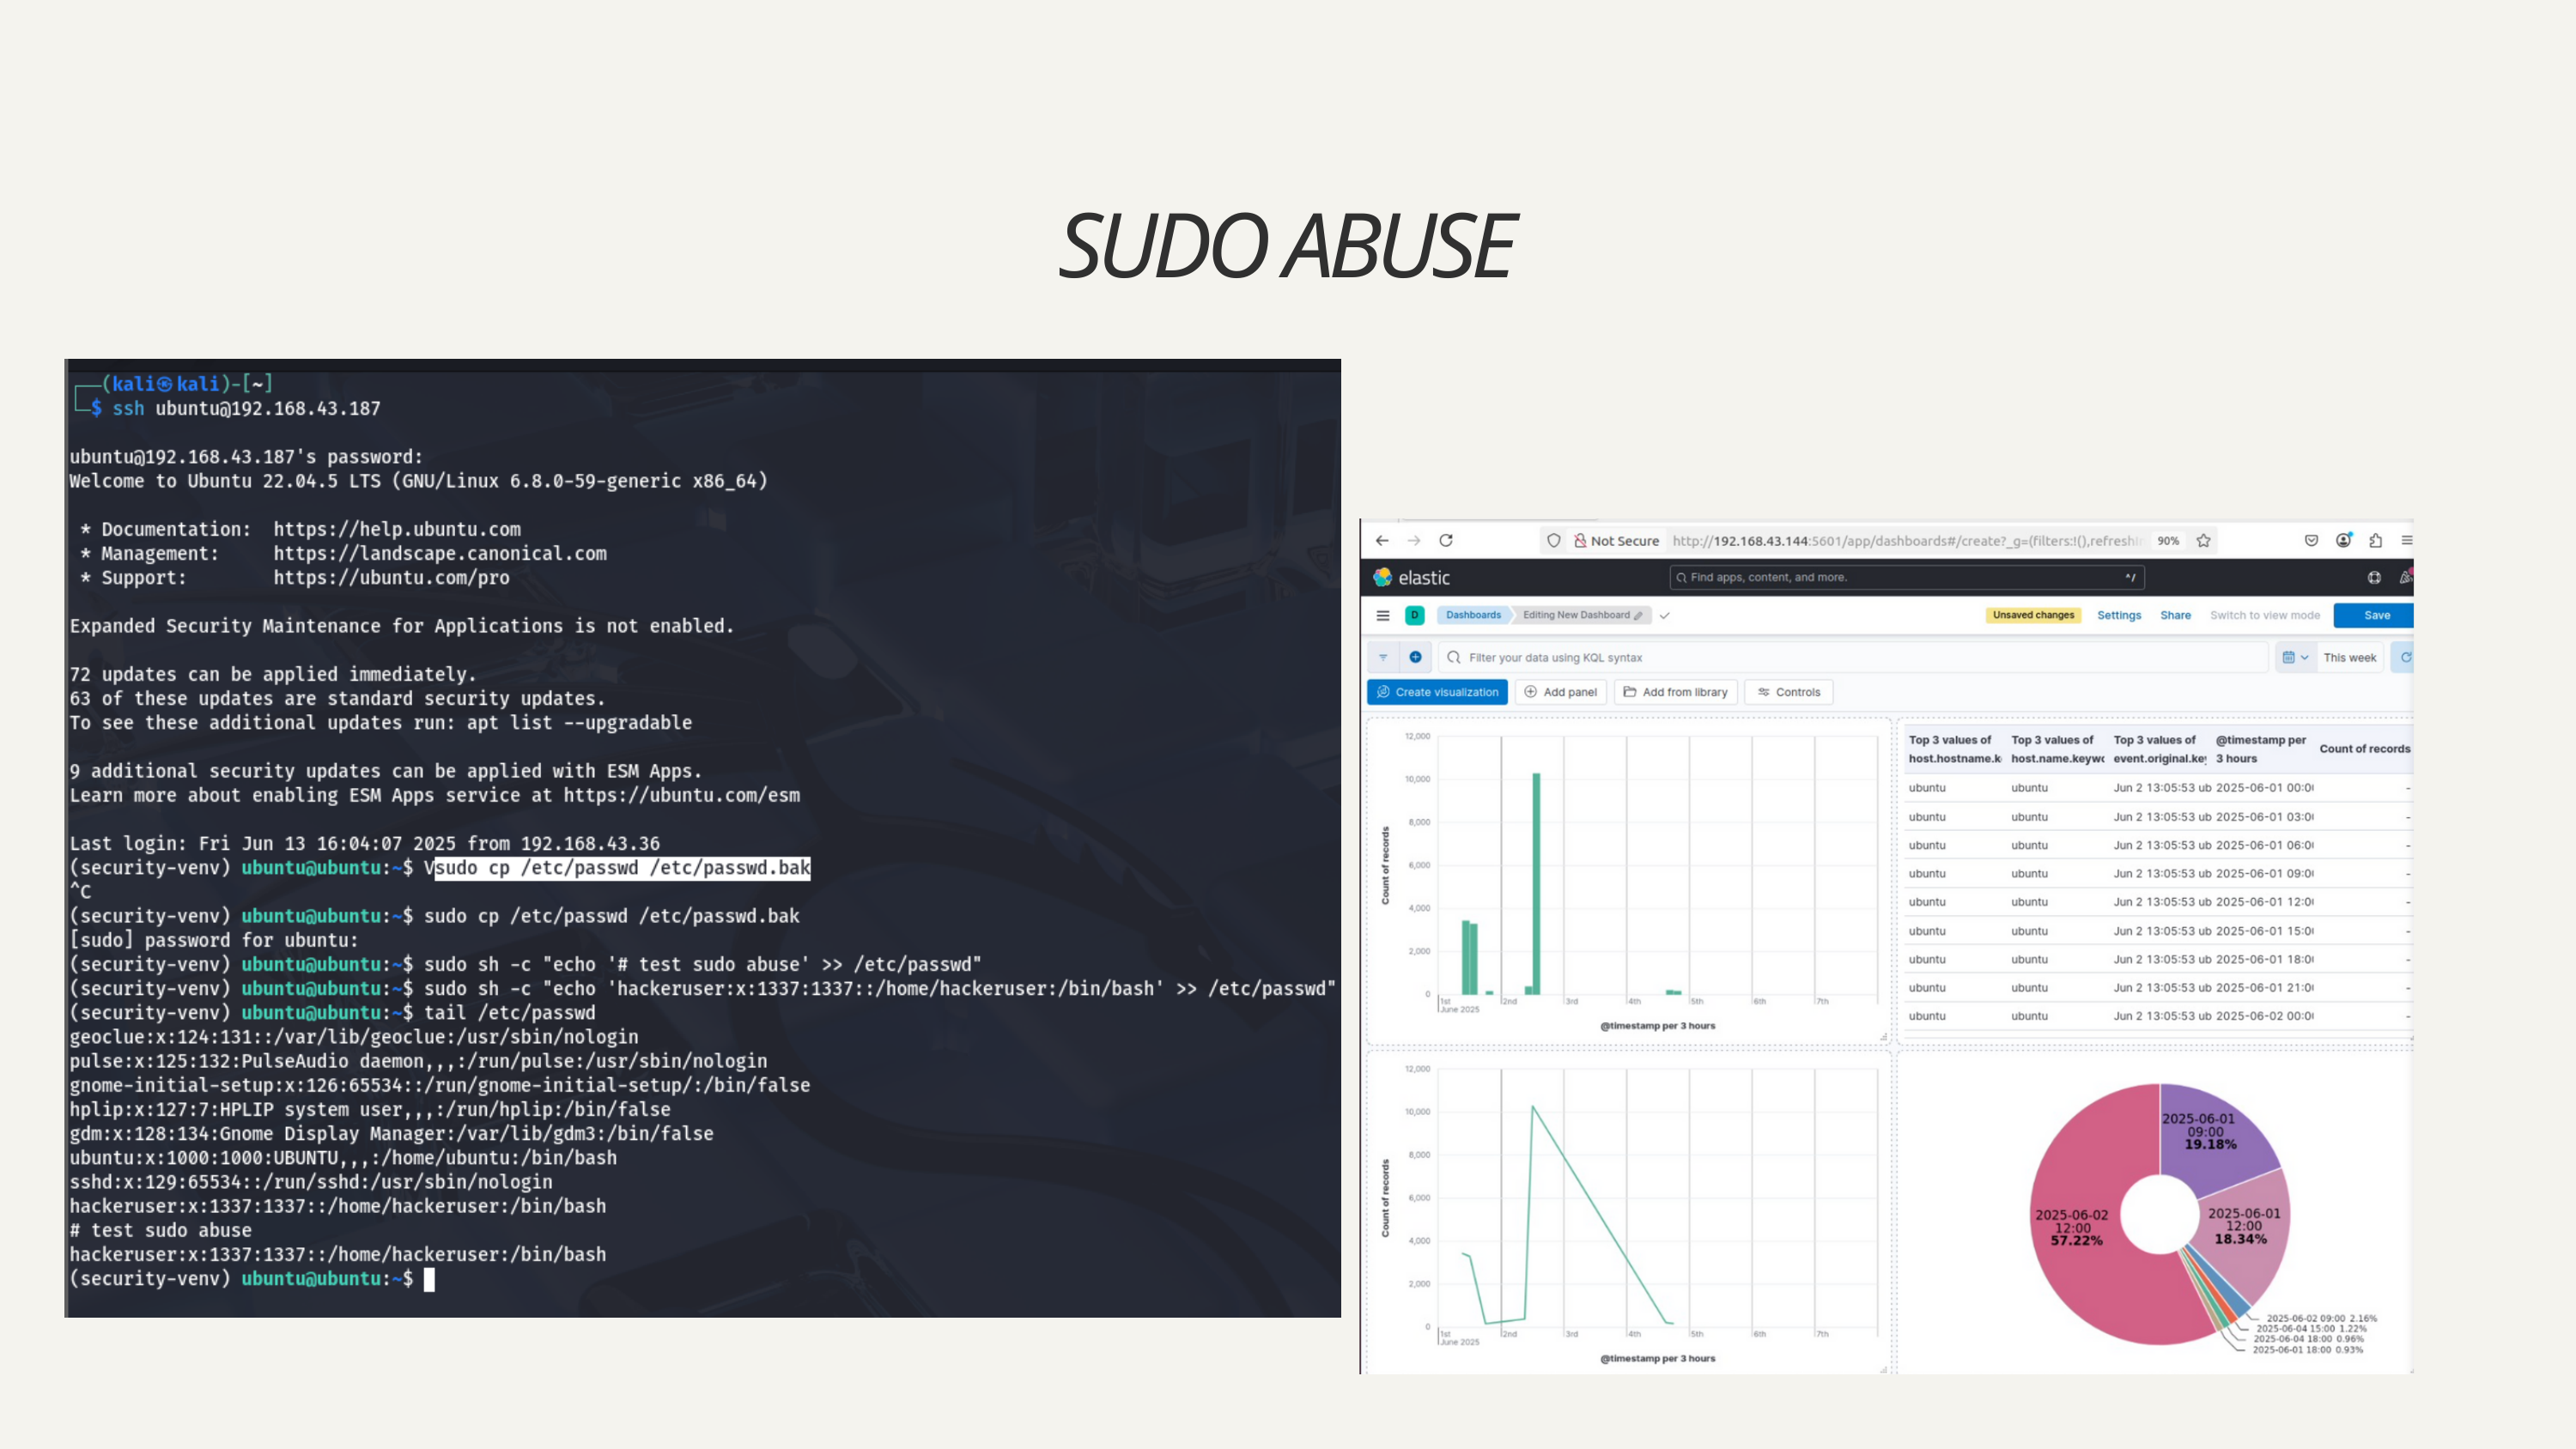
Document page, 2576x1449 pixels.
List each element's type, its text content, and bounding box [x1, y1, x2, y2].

picture [64, 359, 1341, 1318]
text_box [1359, 518, 2415, 1374]
text_box SUDO ABUSE [809, 211, 1767, 296]
